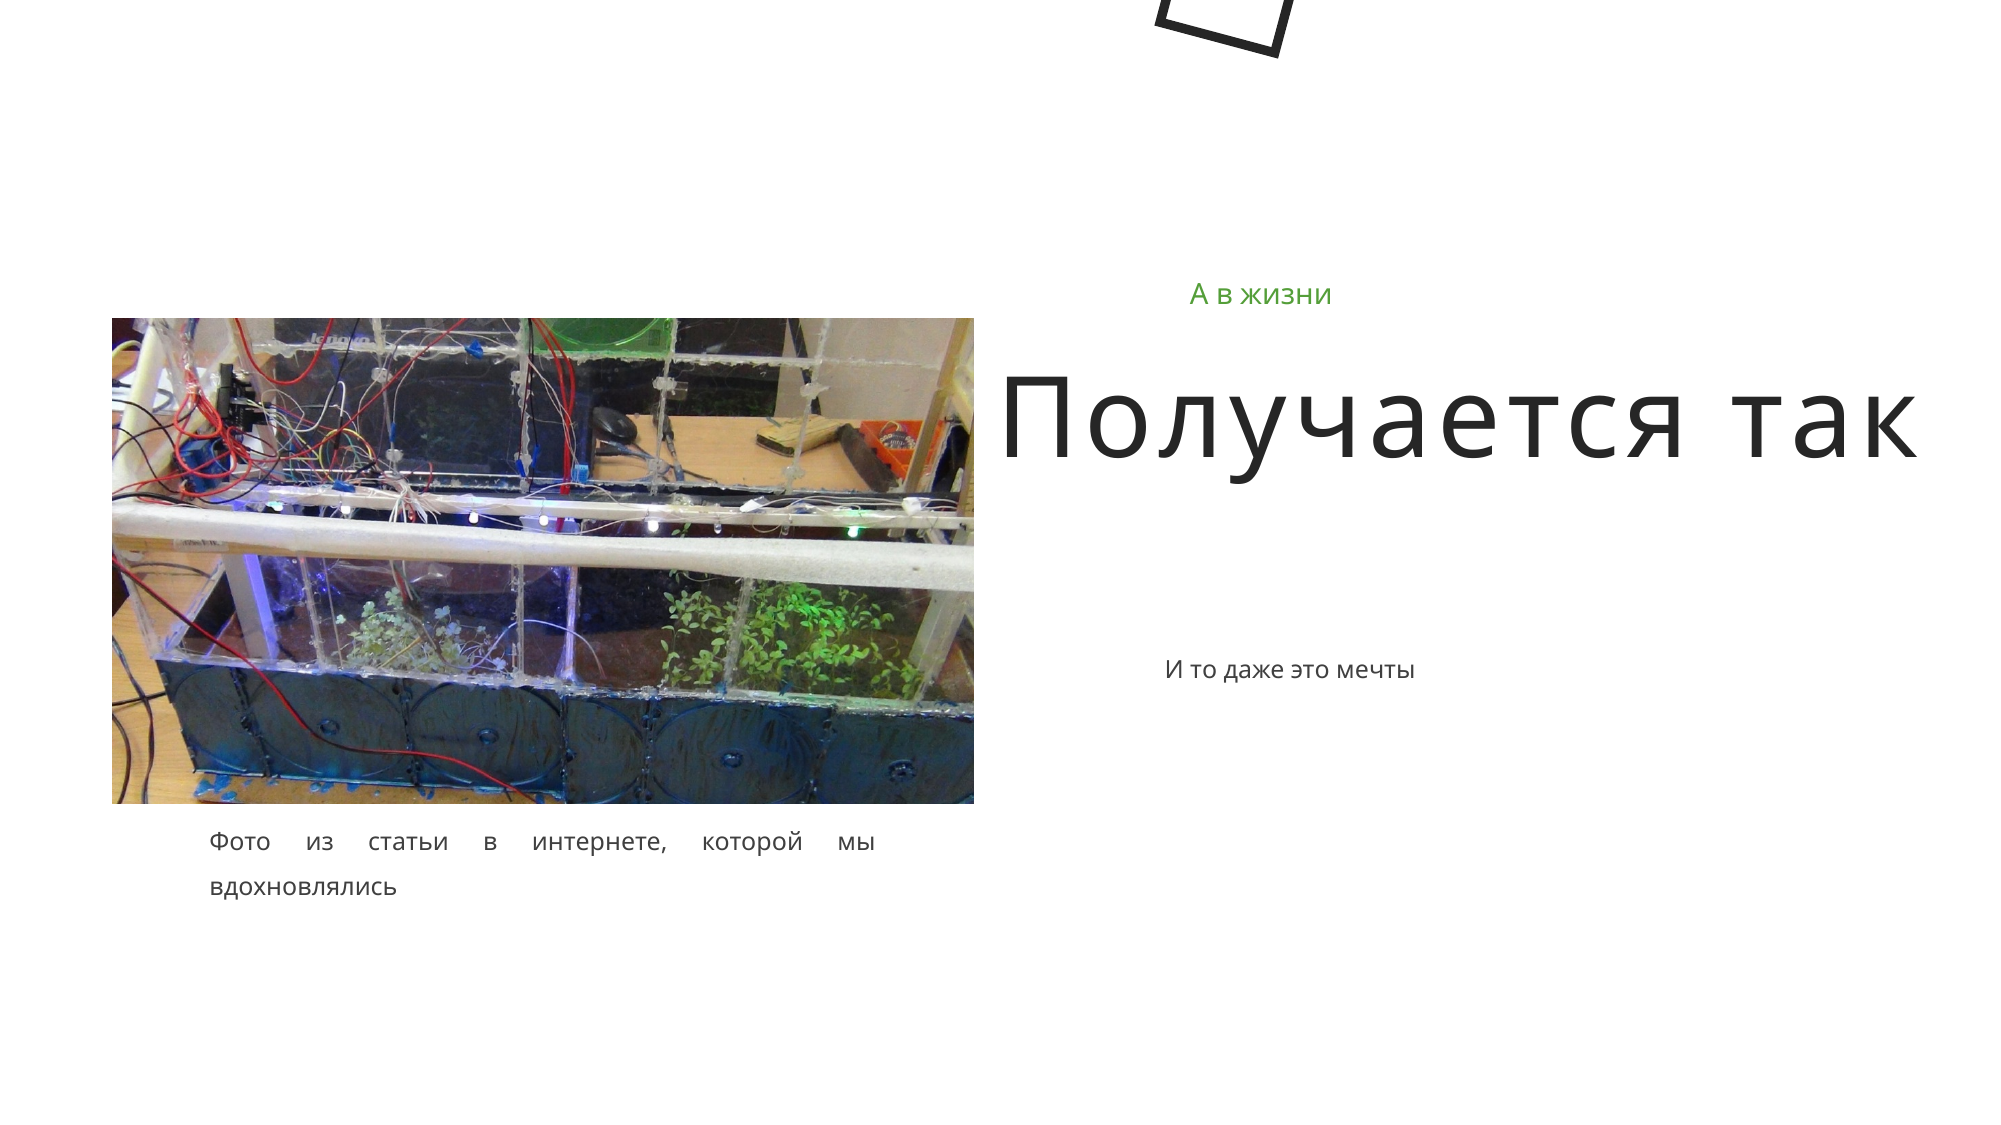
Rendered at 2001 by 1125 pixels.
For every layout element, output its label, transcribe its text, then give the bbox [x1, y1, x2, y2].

picture [111, 318, 975, 804]
text_box Фото из статьи в интернете, которой мы вдохновлялись [194, 804, 892, 908]
text_box А в жизни [1175, 268, 1348, 318]
text_box Получается так [981, 337, 1936, 488]
text_box И то даже это мечты [1149, 630, 1718, 691]
text_box [1158, 0, 1290, 55]
